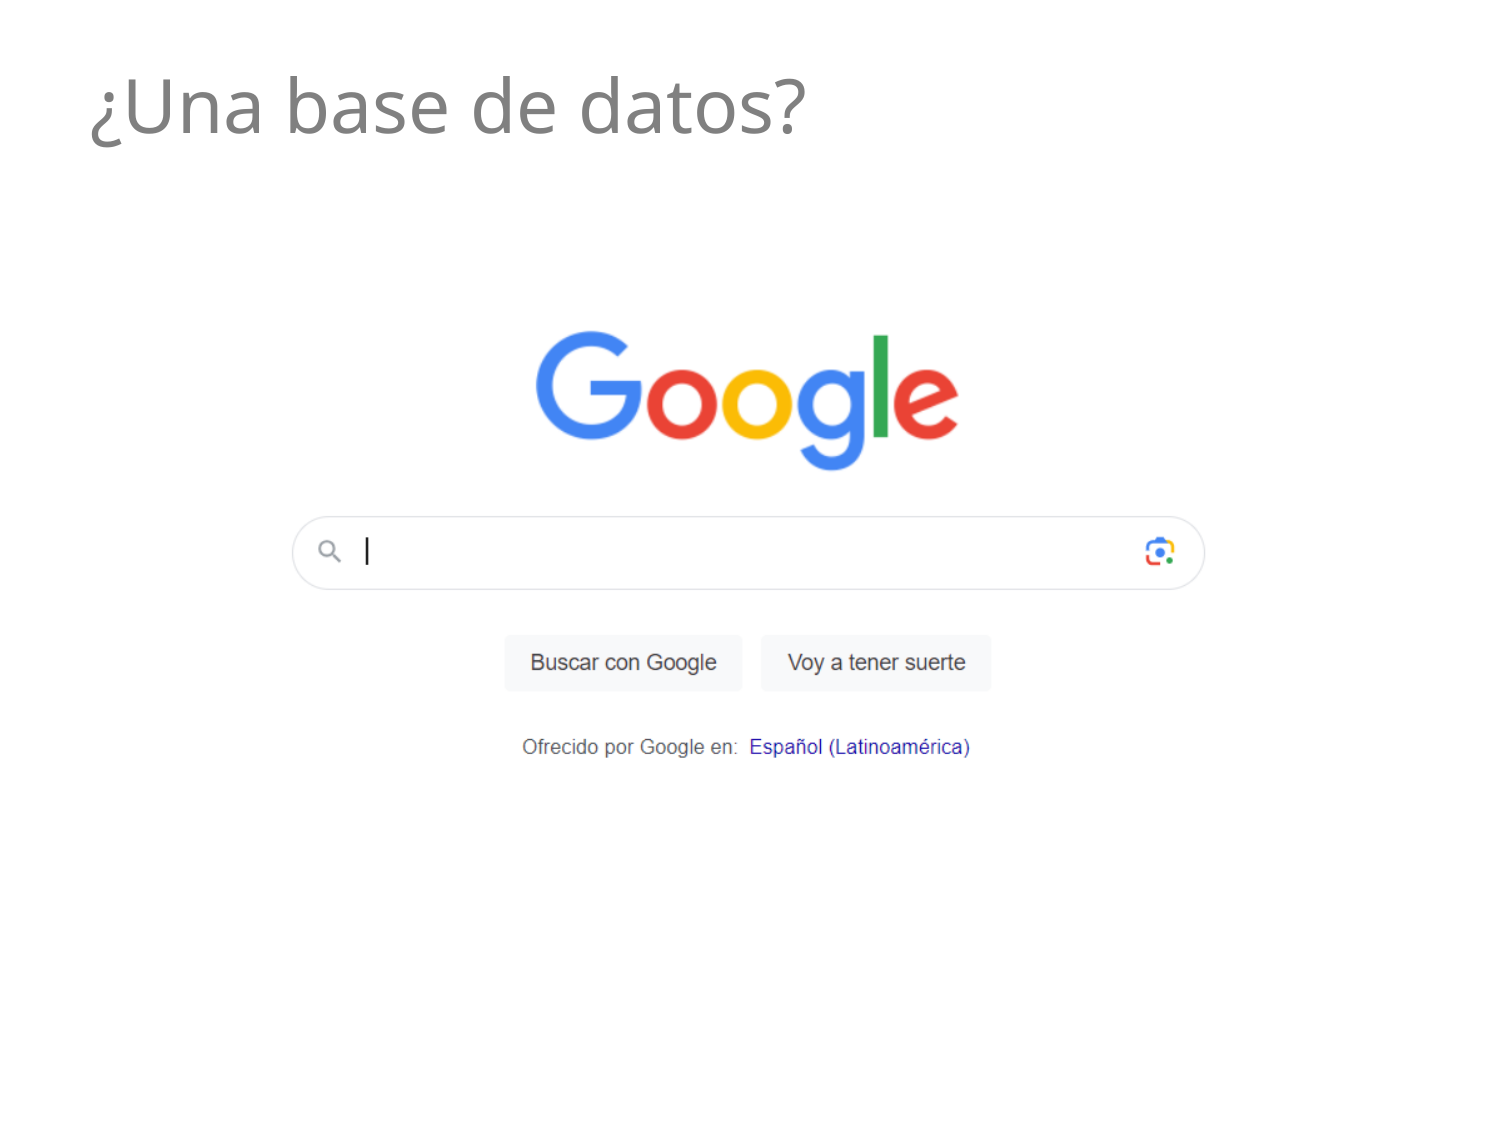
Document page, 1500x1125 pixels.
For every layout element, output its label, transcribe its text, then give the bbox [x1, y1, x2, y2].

title ¿Una base de datos? [75, 45, 1425, 163]
picture [262, 247, 1238, 878]
